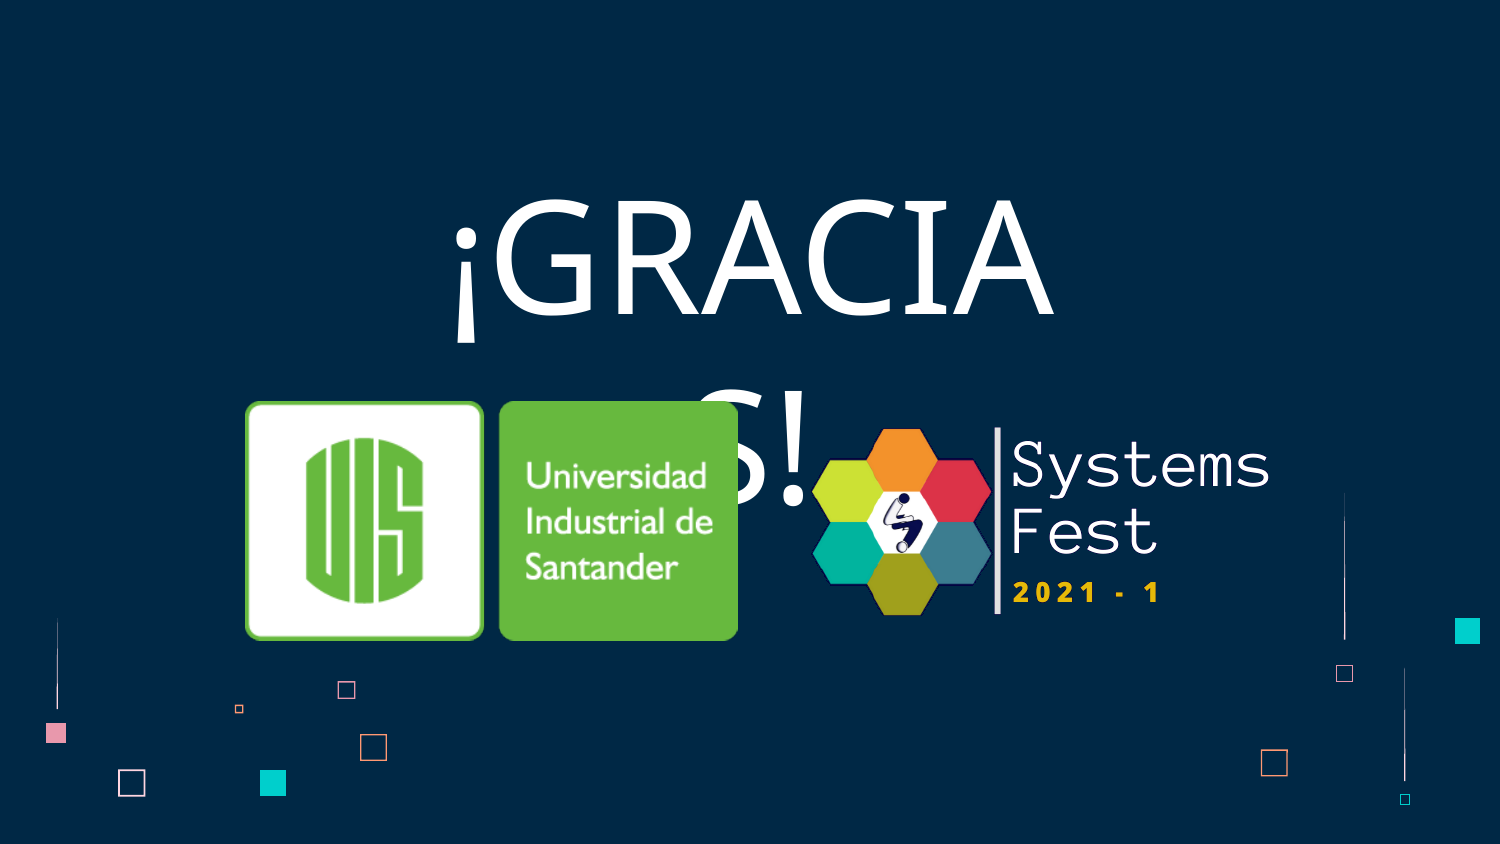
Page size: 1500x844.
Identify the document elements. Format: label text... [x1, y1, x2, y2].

picture [245, 401, 738, 641]
text_box ¡GRACIAS! [418, 140, 1081, 551]
picture [791, 401, 1285, 641]
